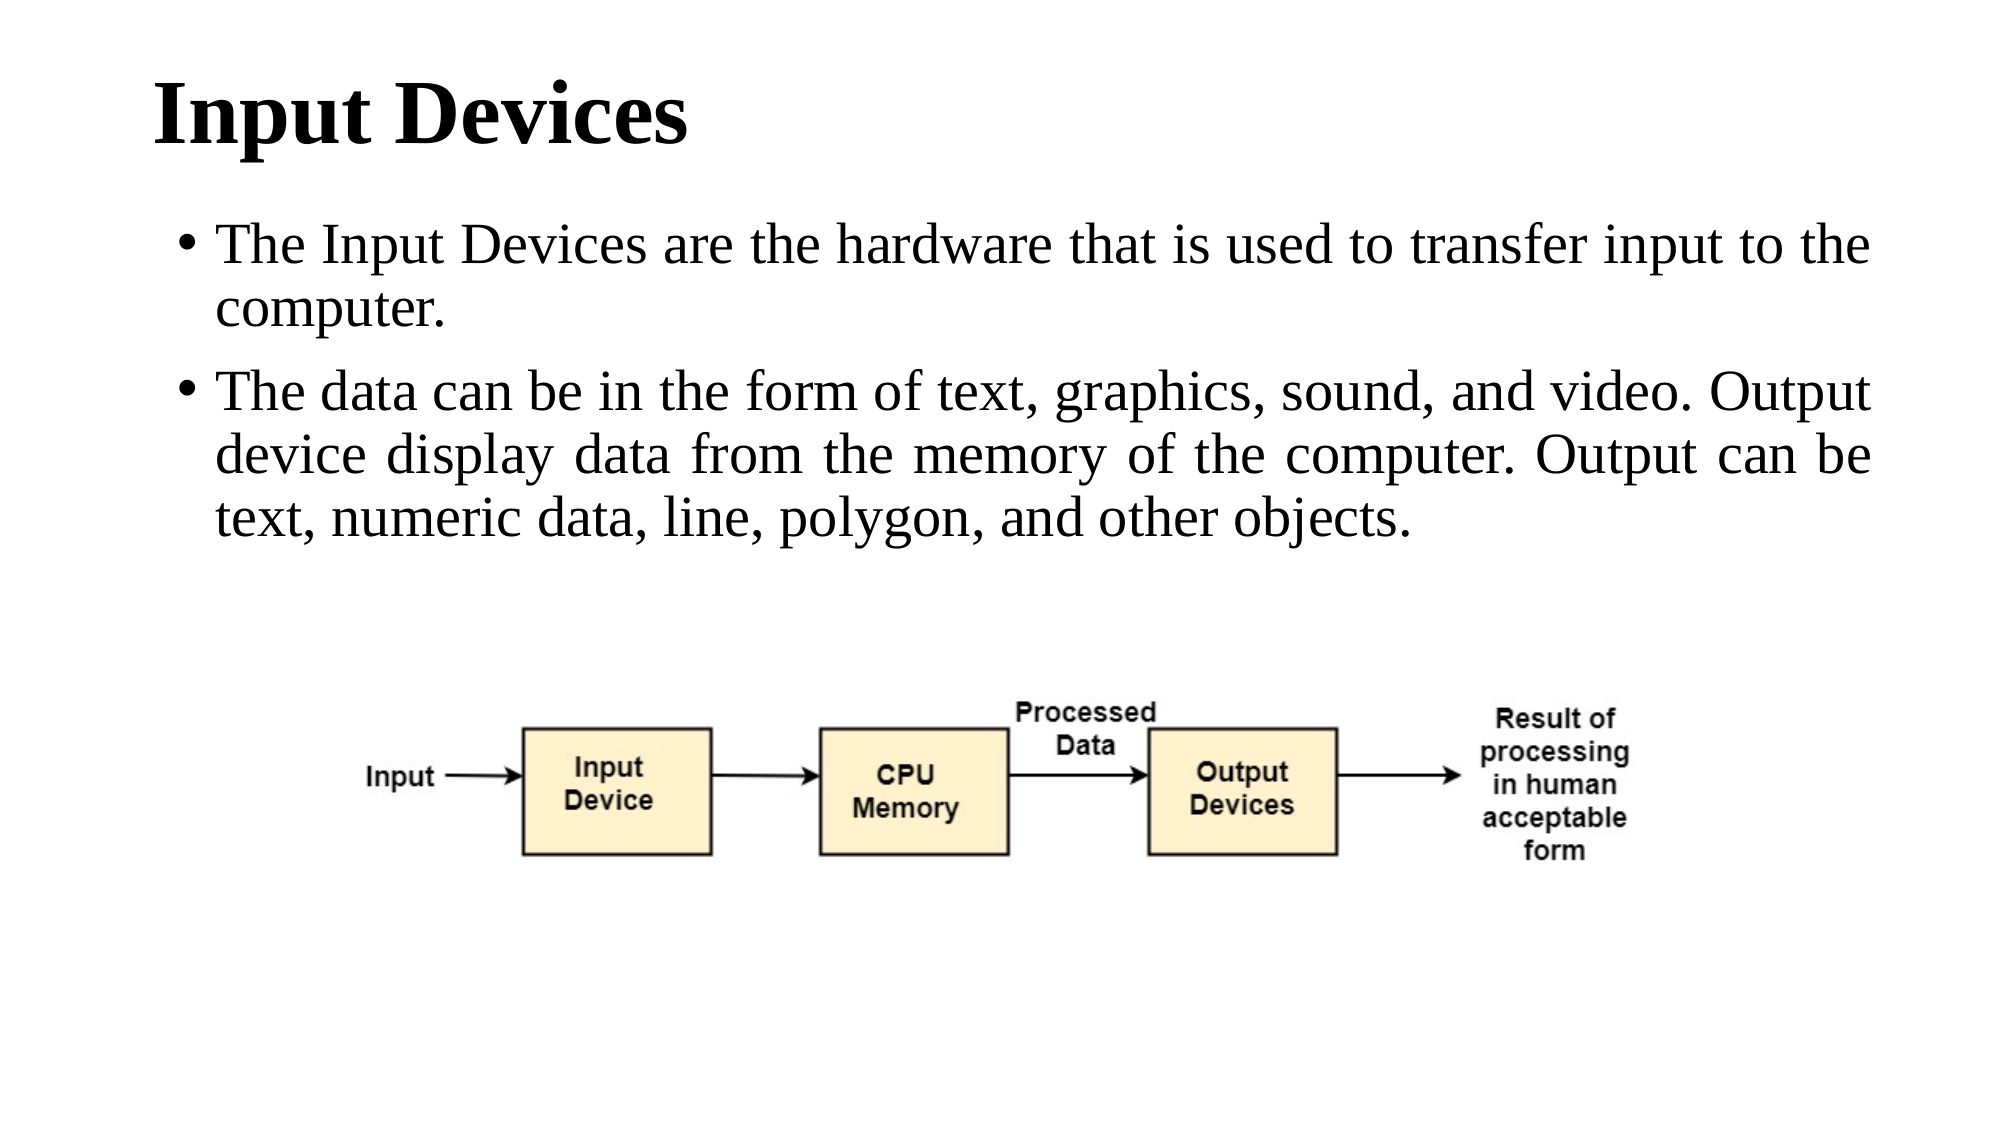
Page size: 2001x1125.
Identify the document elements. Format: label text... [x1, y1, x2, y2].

title Input Devices [137, 59, 1863, 278]
picture [365, 697, 1635, 865]
list The Input Devices are the hardware that is used to transfer input to the computer. The data can be in the form of text, graphics, sound, and video. Output device display data from the memory of the computer. Output can be text, numeric data, line, polygon, and other objects. [162, 205, 1888, 920]
